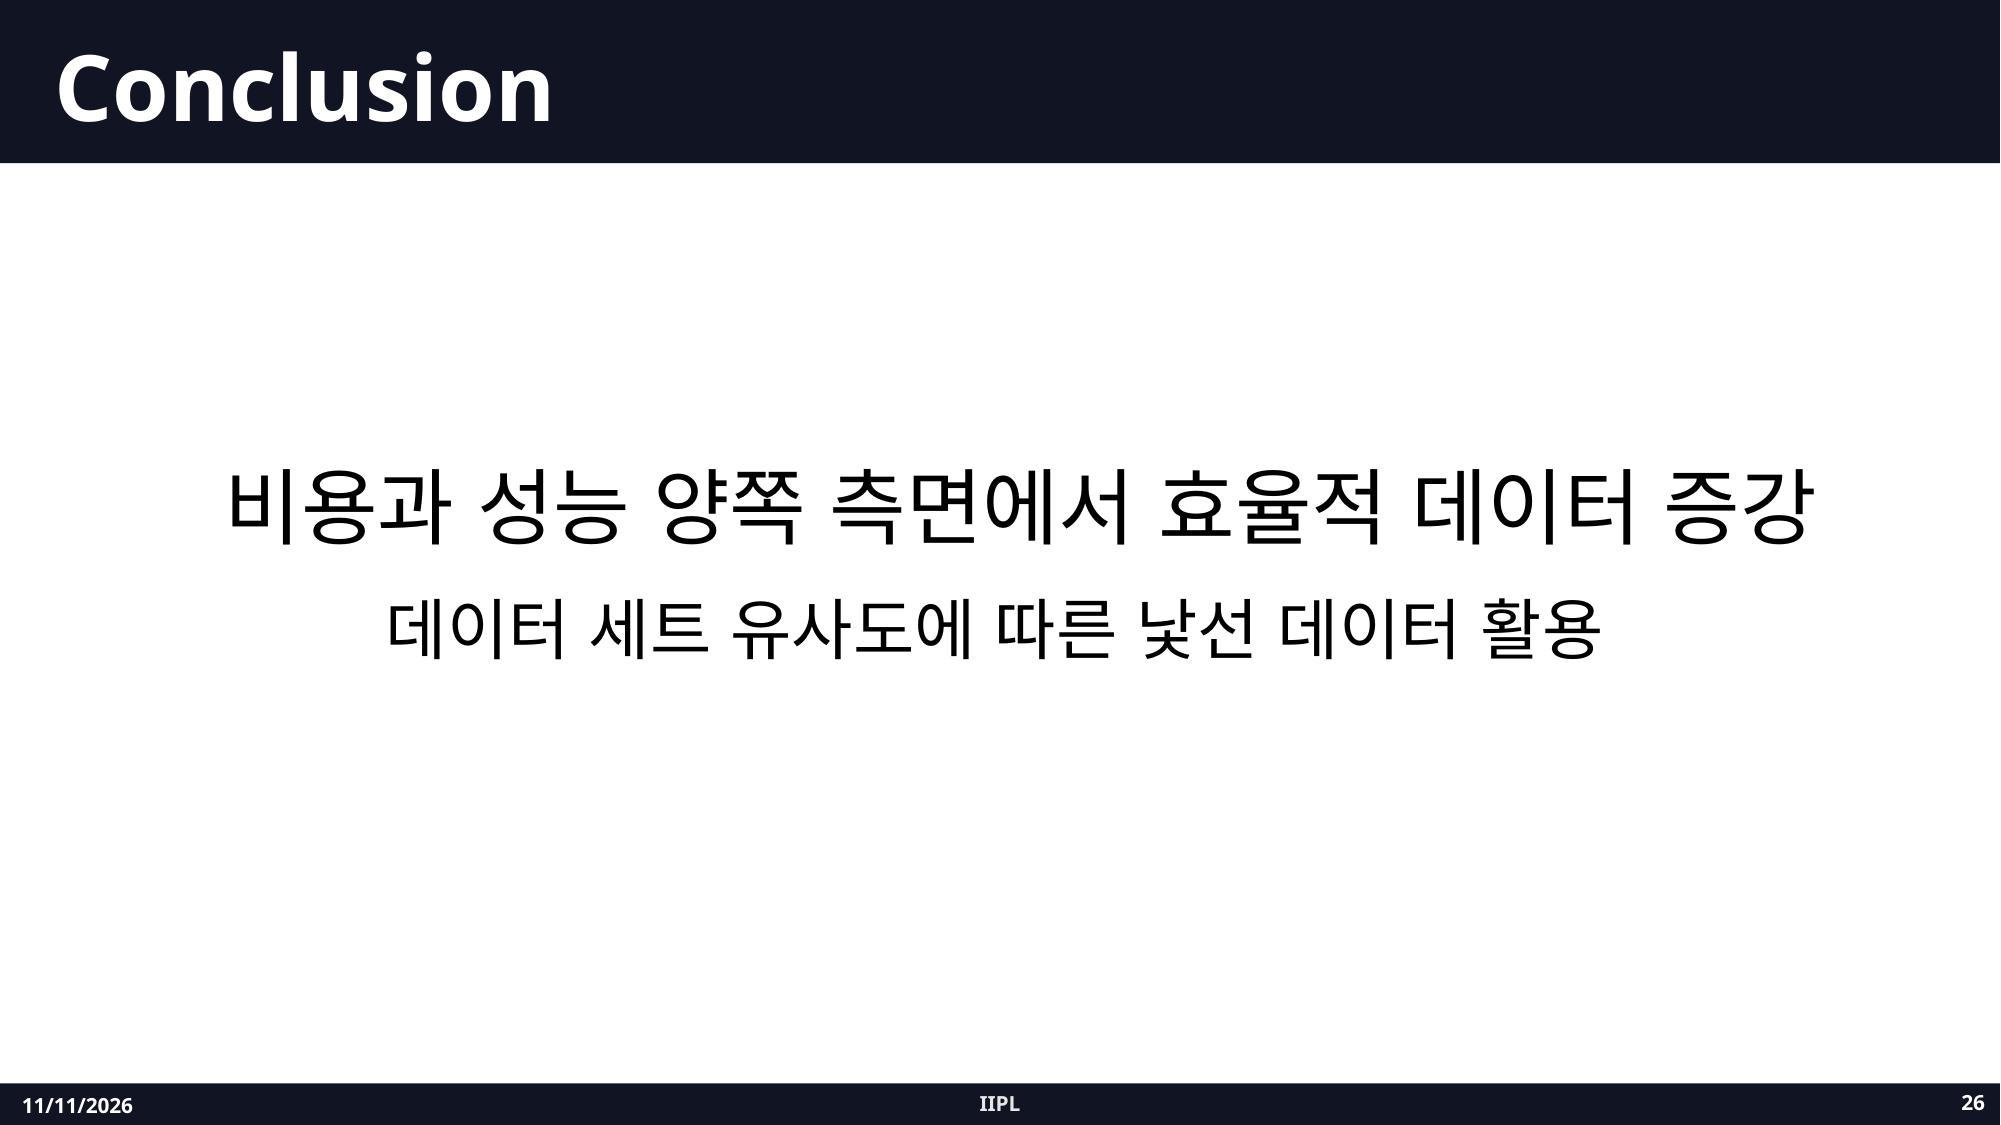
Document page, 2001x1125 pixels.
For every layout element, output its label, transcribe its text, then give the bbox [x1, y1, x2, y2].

slide_number 26 [1860, 1073, 2000, 1125]
footer IIPL [662, 1074, 1338, 1125]
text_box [6, 448, 2000, 677]
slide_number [6, 1076, 179, 1125]
title Conclusion [39, 34, 1945, 149]
